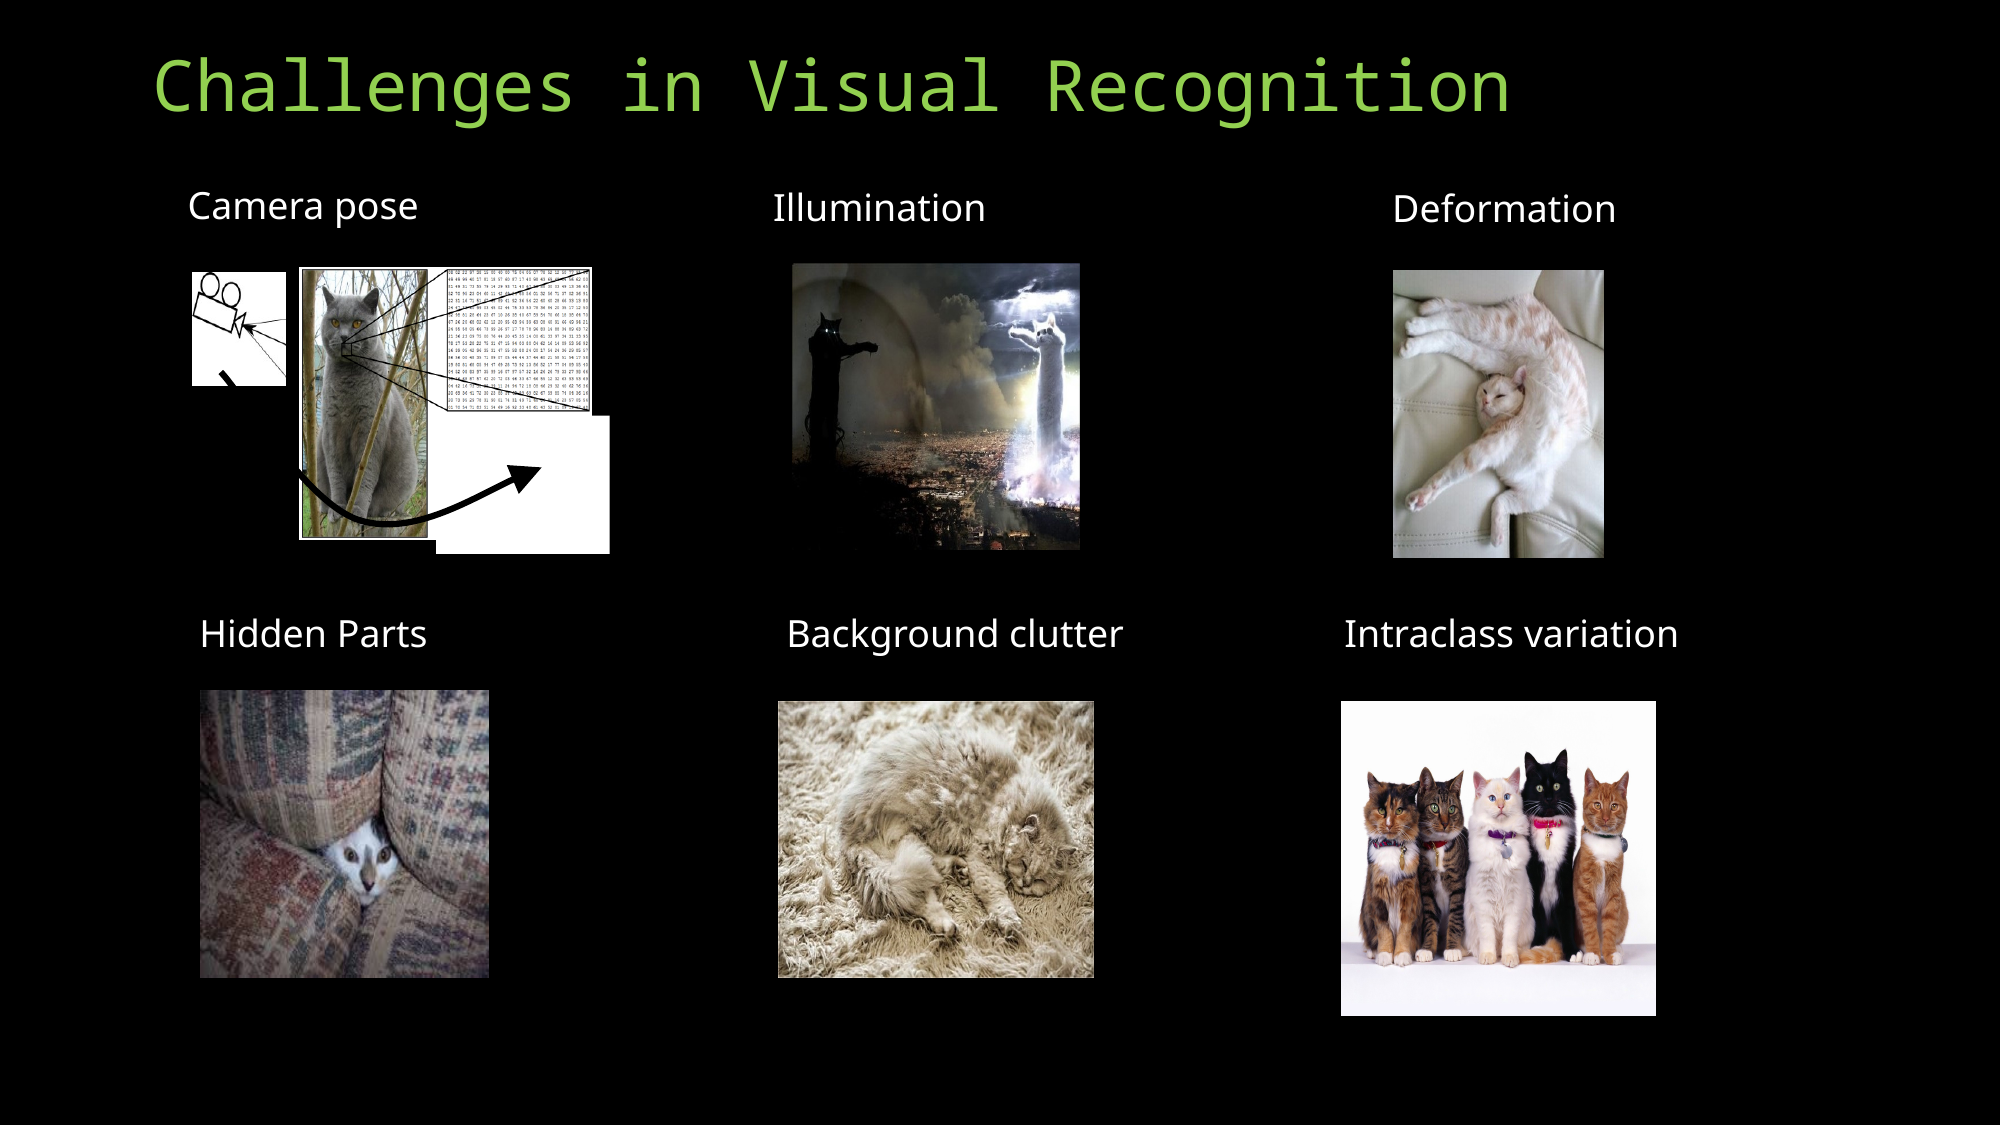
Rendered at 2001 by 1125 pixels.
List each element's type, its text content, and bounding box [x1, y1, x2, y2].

picture [200, 690, 489, 978]
text_box Intraclass variation [1329, 594, 1715, 632]
picture [778, 701, 1094, 978]
text_box Hidden Parts [184, 594, 570, 632]
text_box Deformation [1377, 169, 1763, 206]
text_box Background clutter [771, 594, 1157, 632]
picture [1340, 701, 1656, 1016]
text_box Illumination [758, 168, 1144, 205]
picture [792, 263, 1080, 550]
text_box Camera pose [172, 166, 558, 203]
text_box Challenges in Visual Recognition [137, 25, 1535, 157]
picture [1393, 270, 1604, 558]
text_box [192, 267, 610, 554]
